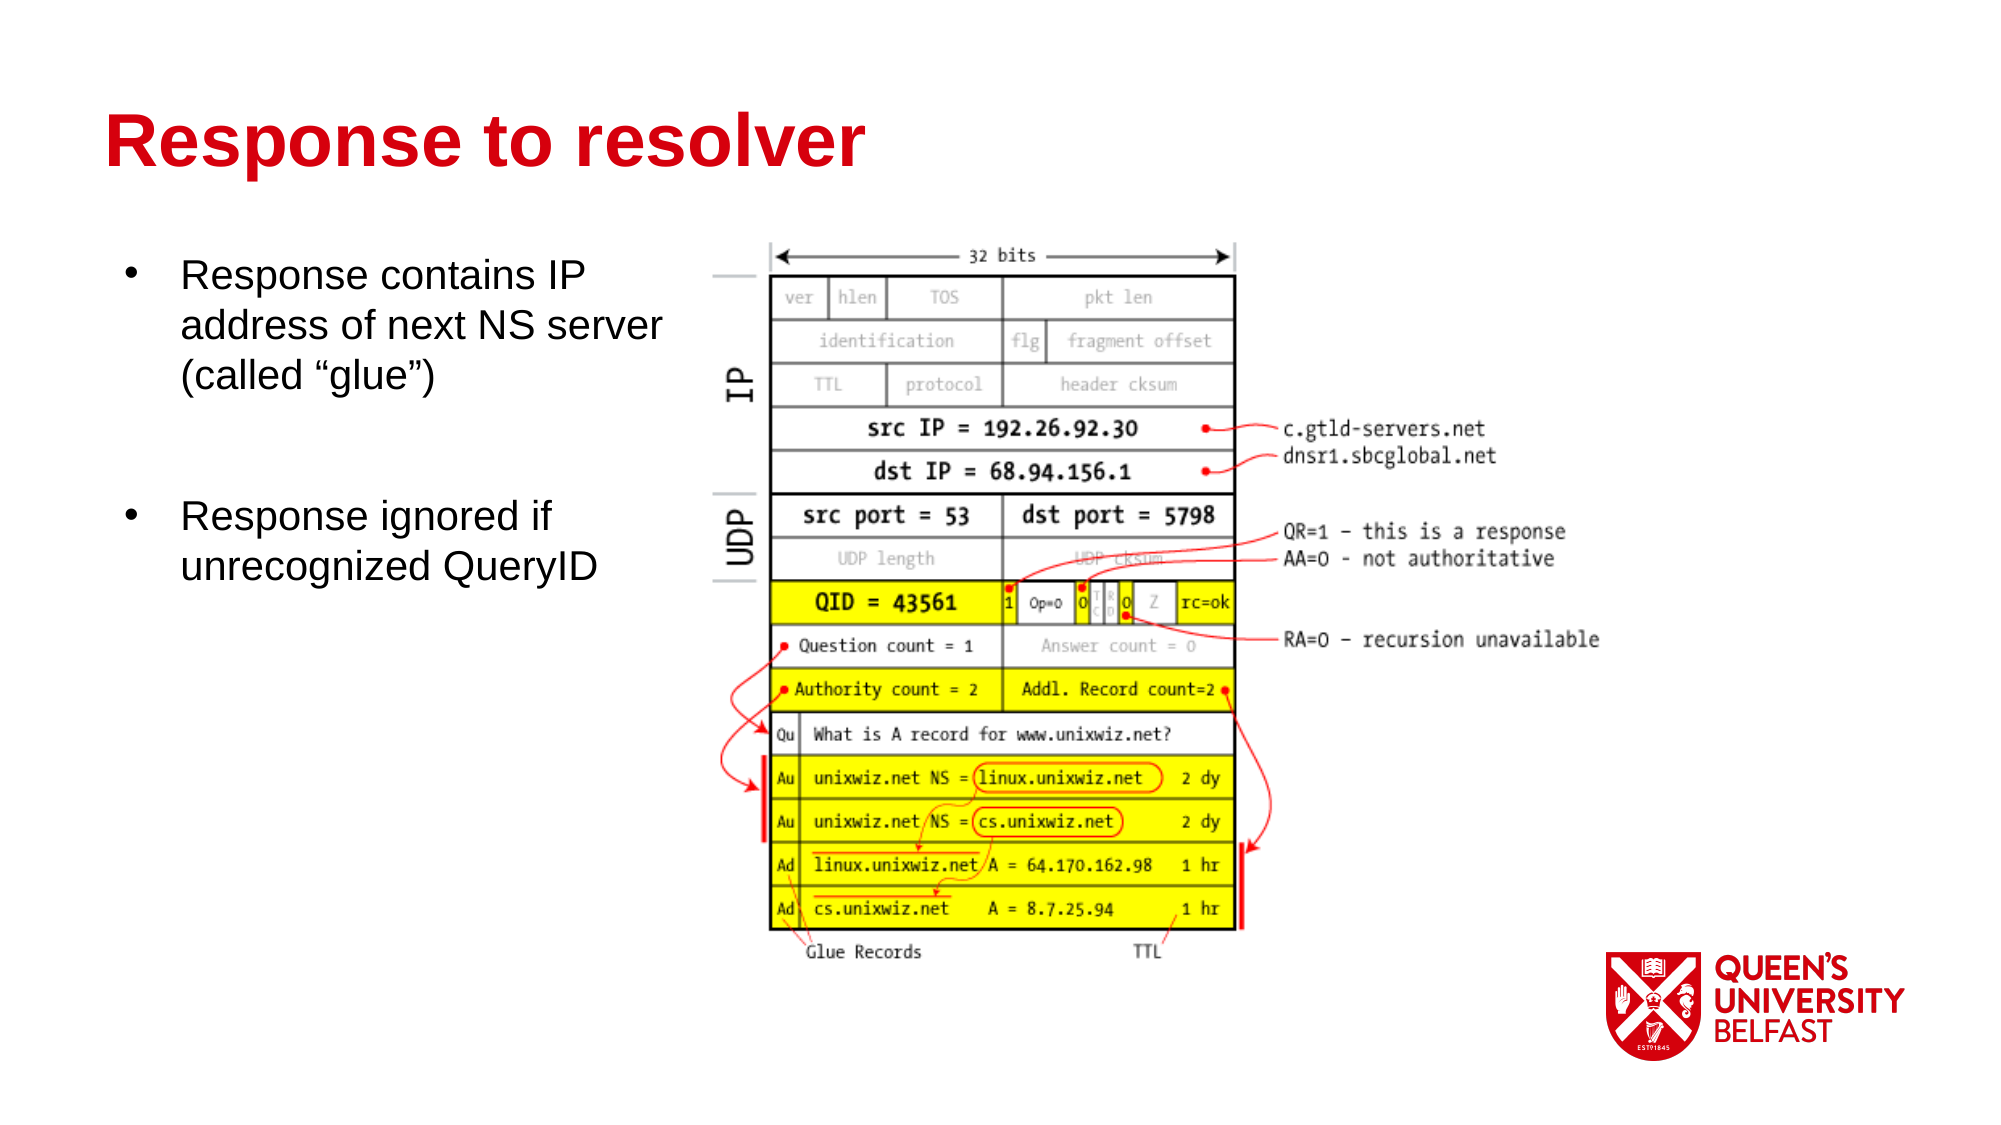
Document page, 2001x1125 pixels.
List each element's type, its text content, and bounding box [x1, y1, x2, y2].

list Response contains IP address of next NS server (called “glue”) Response ignored if unrecognized QueryID [109, 239, 688, 1053]
list Response to resolver [90, 94, 1892, 215]
picture [690, 239, 1906, 1065]
